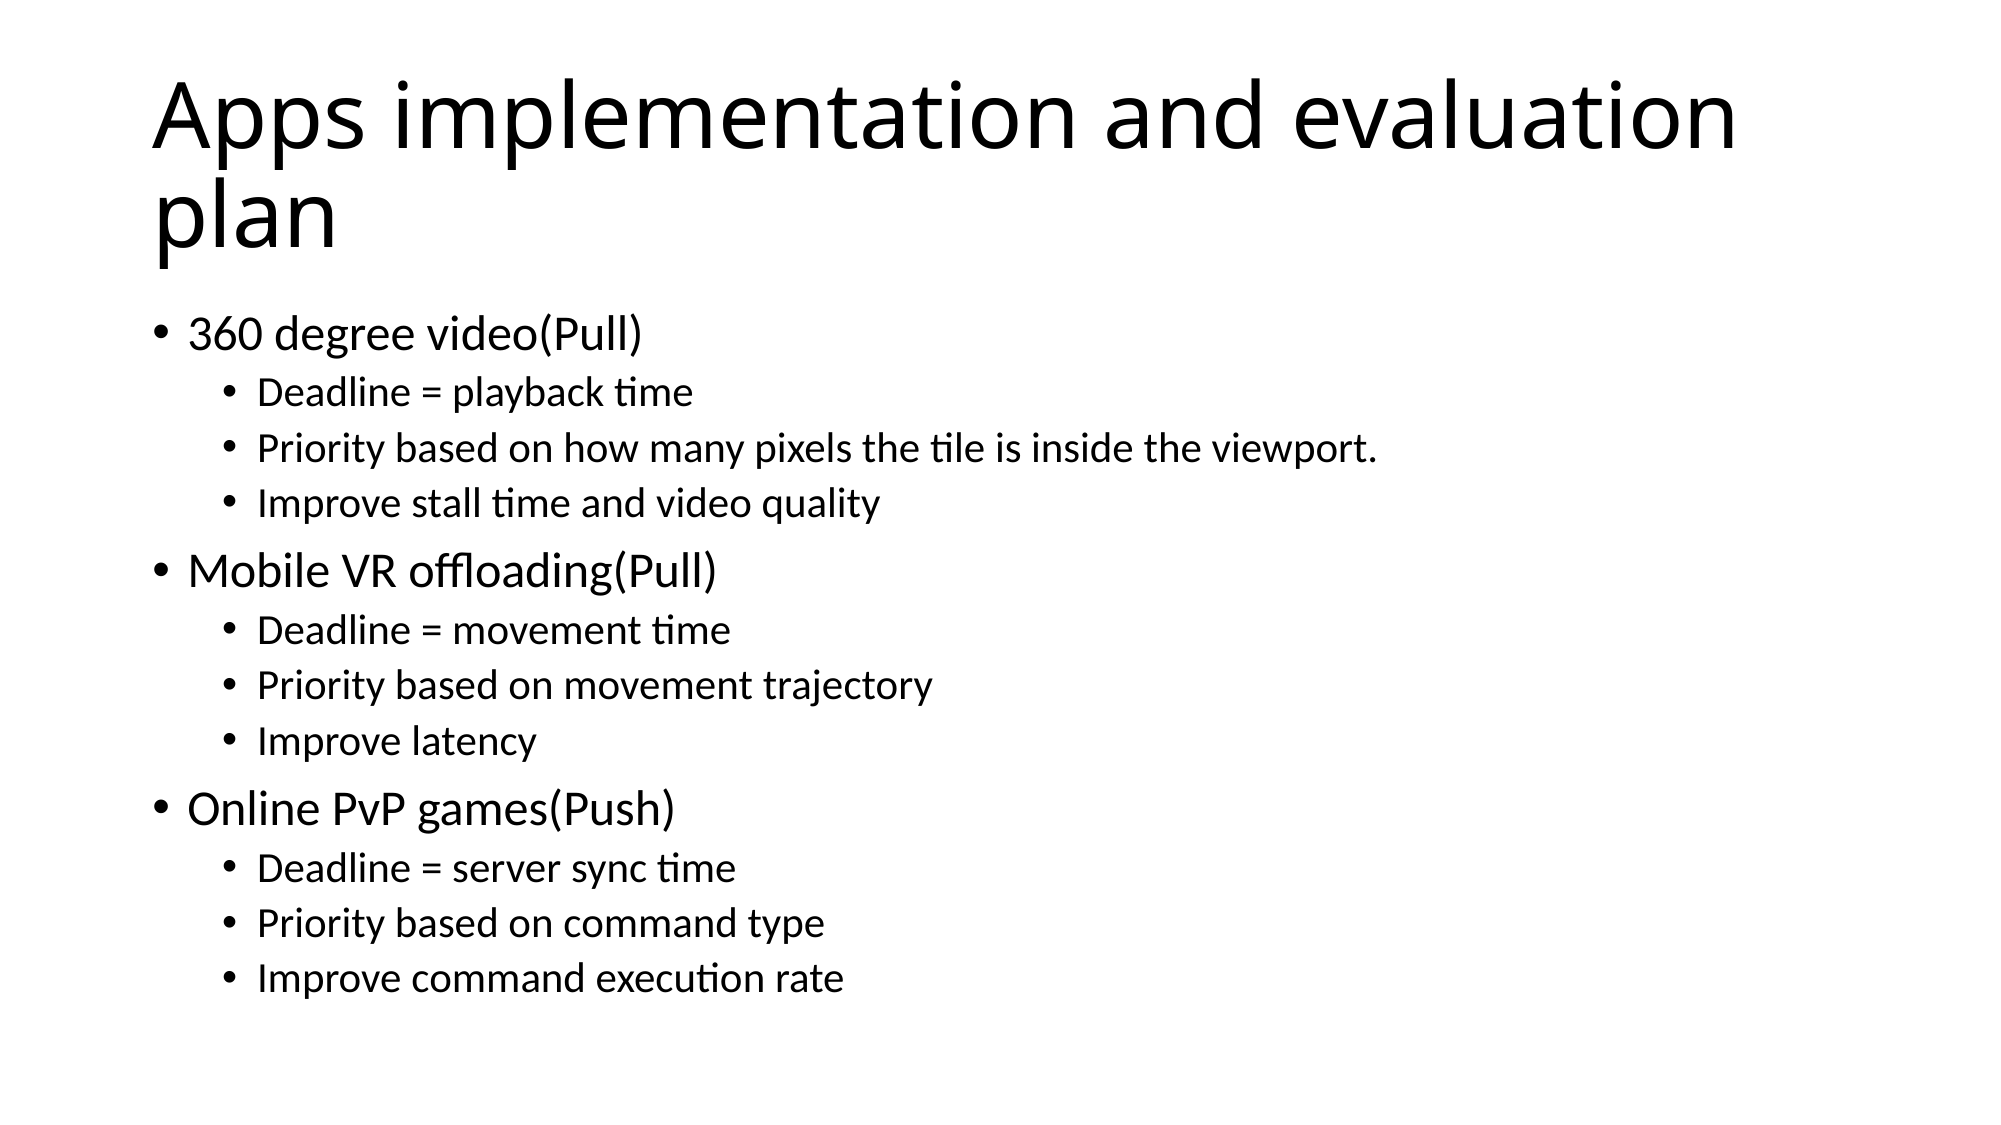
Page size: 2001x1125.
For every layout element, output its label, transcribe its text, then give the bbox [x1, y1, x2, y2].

list 360 degree video(Pull) Deadline = playback time Priority based on how many pixels the tile is inside the viewport. Improve stall time and video quality Mobile VR offloading(Pull) Deadline = movement time Priority based on movement trajectory Improve latency Online PvP games(Push) Deadline = server sync time Priority based on command type Improve command execution rate [137, 299, 1863, 1014]
title Apps implementation and evaluation plan [137, 59, 1863, 278]
